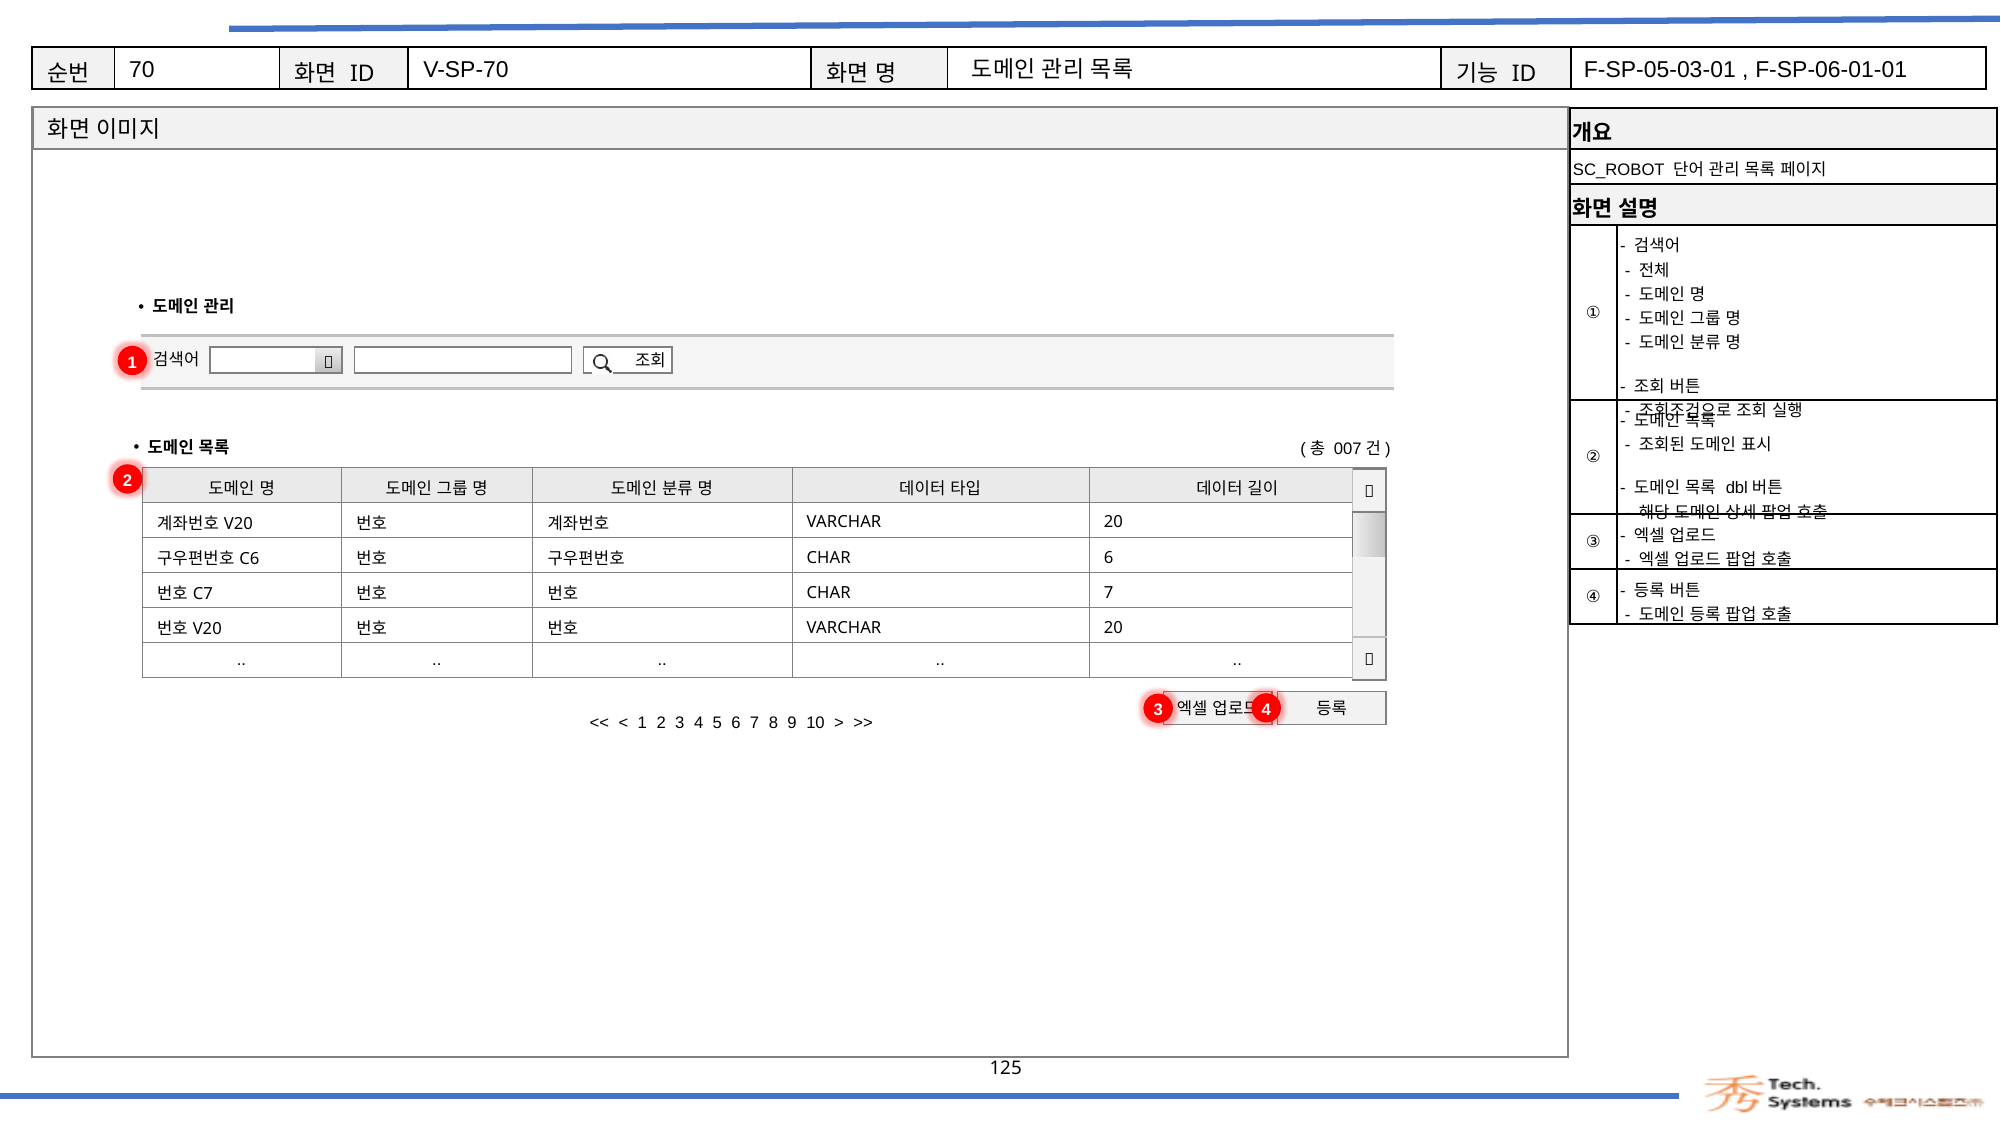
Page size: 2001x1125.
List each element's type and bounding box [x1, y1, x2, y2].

table_header [1571, 109, 1996, 148]
table_cell [533, 608, 792, 642]
text_box [408, 47, 524, 90]
text_box [1294, 430, 1397, 466]
table_cell [1618, 570, 1996, 623]
table_cell [1353, 638, 1385, 679]
table_header [533, 468, 792, 502]
table_header [211, 348, 341, 372]
table_cell [533, 503, 792, 537]
text_box [95, 429, 380, 498]
table_cell [793, 643, 1089, 677]
table_cell [533, 538, 792, 572]
table_header [1353, 470, 1385, 511]
text_box [1126, 691, 1387, 728]
table_cell [1618, 401, 1996, 513]
table_header [342, 468, 532, 502]
table_cell [143, 643, 341, 677]
table_cell [1090, 643, 1352, 677]
table_cell [342, 643, 532, 677]
table_cell [342, 538, 532, 572]
table_cell [1090, 608, 1352, 642]
table_cell [143, 503, 341, 537]
table_header [793, 468, 1089, 502]
table_cell [342, 573, 532, 607]
table_cell [342, 608, 532, 642]
table_cell [1618, 515, 1996, 568]
table_cell [143, 538, 341, 572]
table_cell [1571, 401, 1616, 513]
table_cell [793, 538, 1089, 572]
text_box [583, 346, 672, 374]
table_cell [1571, 515, 1616, 568]
table_cell [1090, 573, 1352, 607]
table_cell [793, 608, 1089, 642]
table_cell [1618, 226, 1996, 399]
table_header [141, 337, 1394, 387]
text_box [574, 704, 888, 740]
table_cell [1090, 503, 1352, 537]
table_cell [342, 503, 532, 537]
table_header [1090, 468, 1352, 502]
picture [1702, 1073, 1987, 1114]
table_cell [143, 608, 341, 642]
table_cell [1353, 513, 1385, 636]
text_box [957, 47, 1149, 90]
table_cell [1571, 150, 1996, 183]
table_cell [793, 573, 1089, 607]
table_cell [533, 643, 792, 677]
text_box [100, 341, 252, 380]
table_cell [1090, 538, 1352, 572]
text_box [1569, 47, 1923, 90]
table_cell [143, 573, 341, 607]
text_box [123, 288, 384, 324]
table_header [143, 468, 341, 502]
table_cell [533, 573, 792, 607]
table_cell [793, 503, 1089, 537]
text_box [114, 47, 170, 90]
table_cell [1571, 185, 1996, 224]
table_cell [1571, 570, 1616, 623]
text_box [354, 346, 572, 374]
table_cell [1571, 226, 1616, 399]
